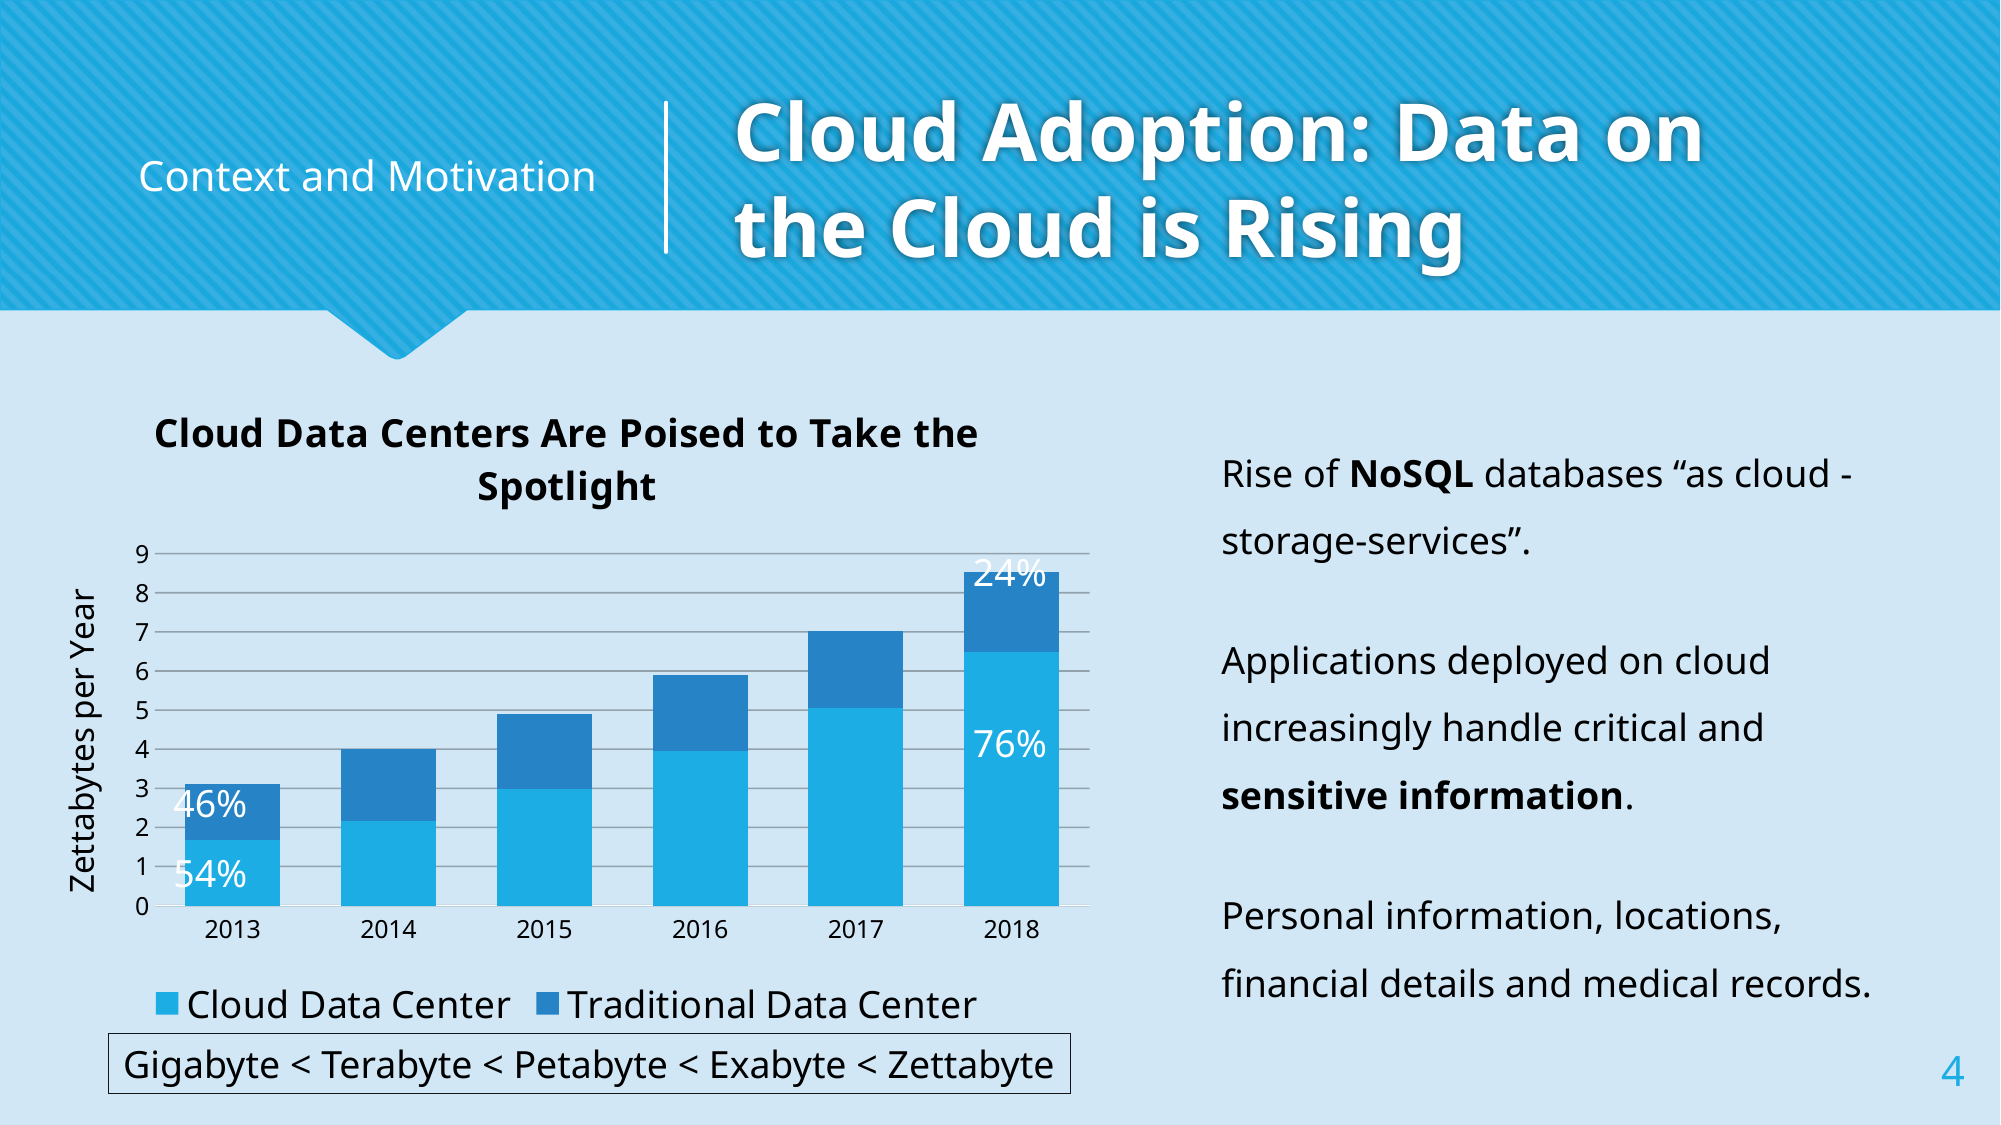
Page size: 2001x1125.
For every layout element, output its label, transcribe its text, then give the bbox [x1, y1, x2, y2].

title Cloud Adoption: Data on the Cloud is Rising [718, 74, 1863, 282]
slide_number 4 [1805, 1022, 1981, 1104]
text_box Applications deployed on cloud increasingly handle critical and sensitive information. [1206, 606, 1926, 825]
text_box Rise of NoSQL databases “as cloud -storage-services”. [1206, 419, 1926, 570]
text_box Gigabyte < Terabyte < Petabyte < Exabyte < Zettabyte [108, 1038, 1071, 1094]
chart [22, 372, 1112, 1038]
text_box Context and Motivation [67, 74, 612, 282]
text_box Personal information, locations, financial details and medical records. [1206, 862, 1905, 1012]
